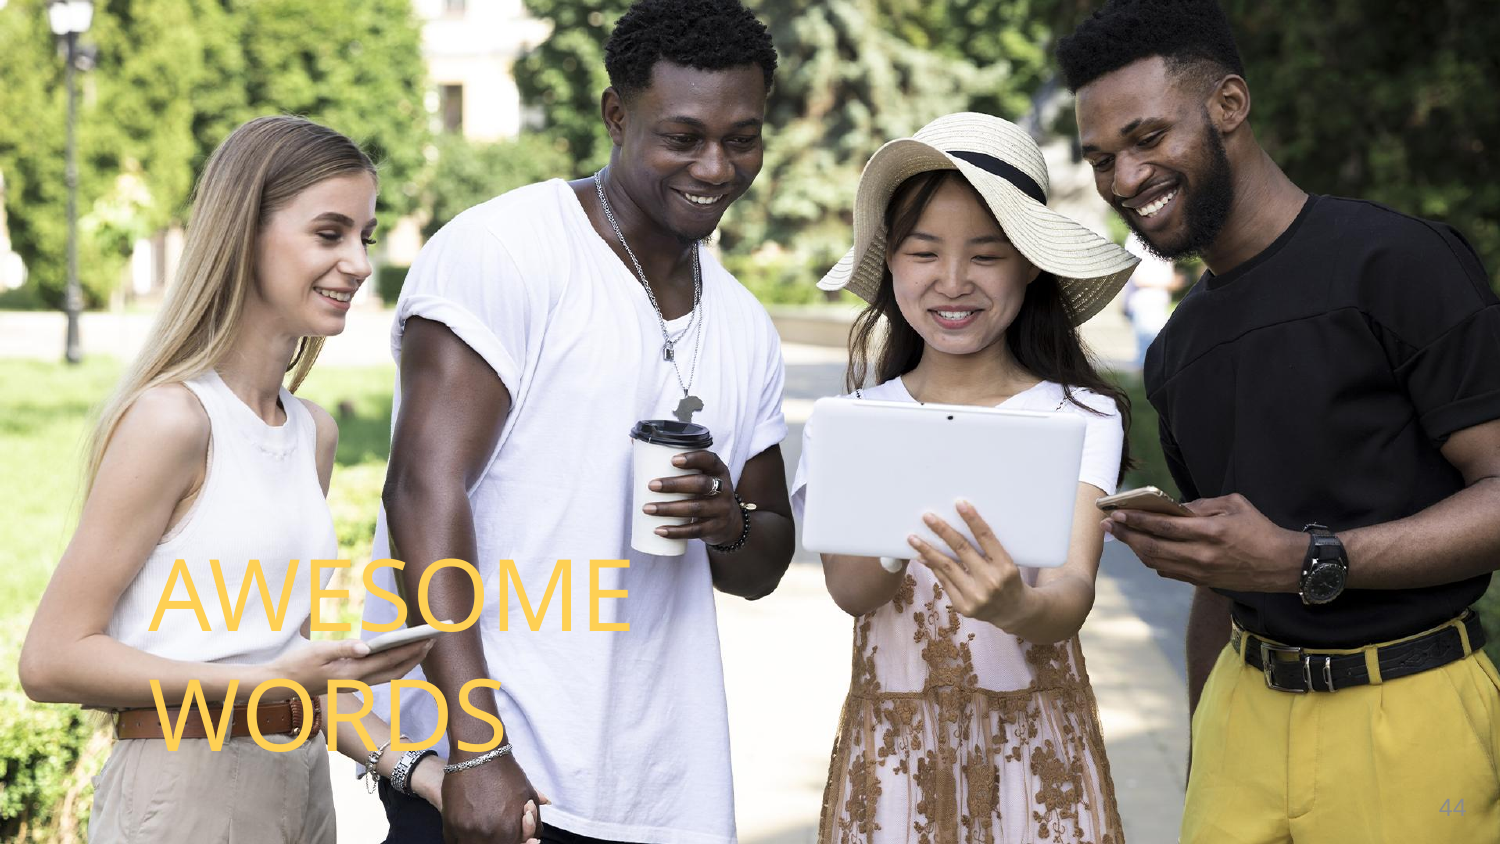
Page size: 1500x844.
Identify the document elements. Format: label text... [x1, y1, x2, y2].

slide_number 44 [1144, 783, 1482, 829]
picture [0, 0, 1500, 844]
title AWESOME WORDS [133, 516, 729, 731]
